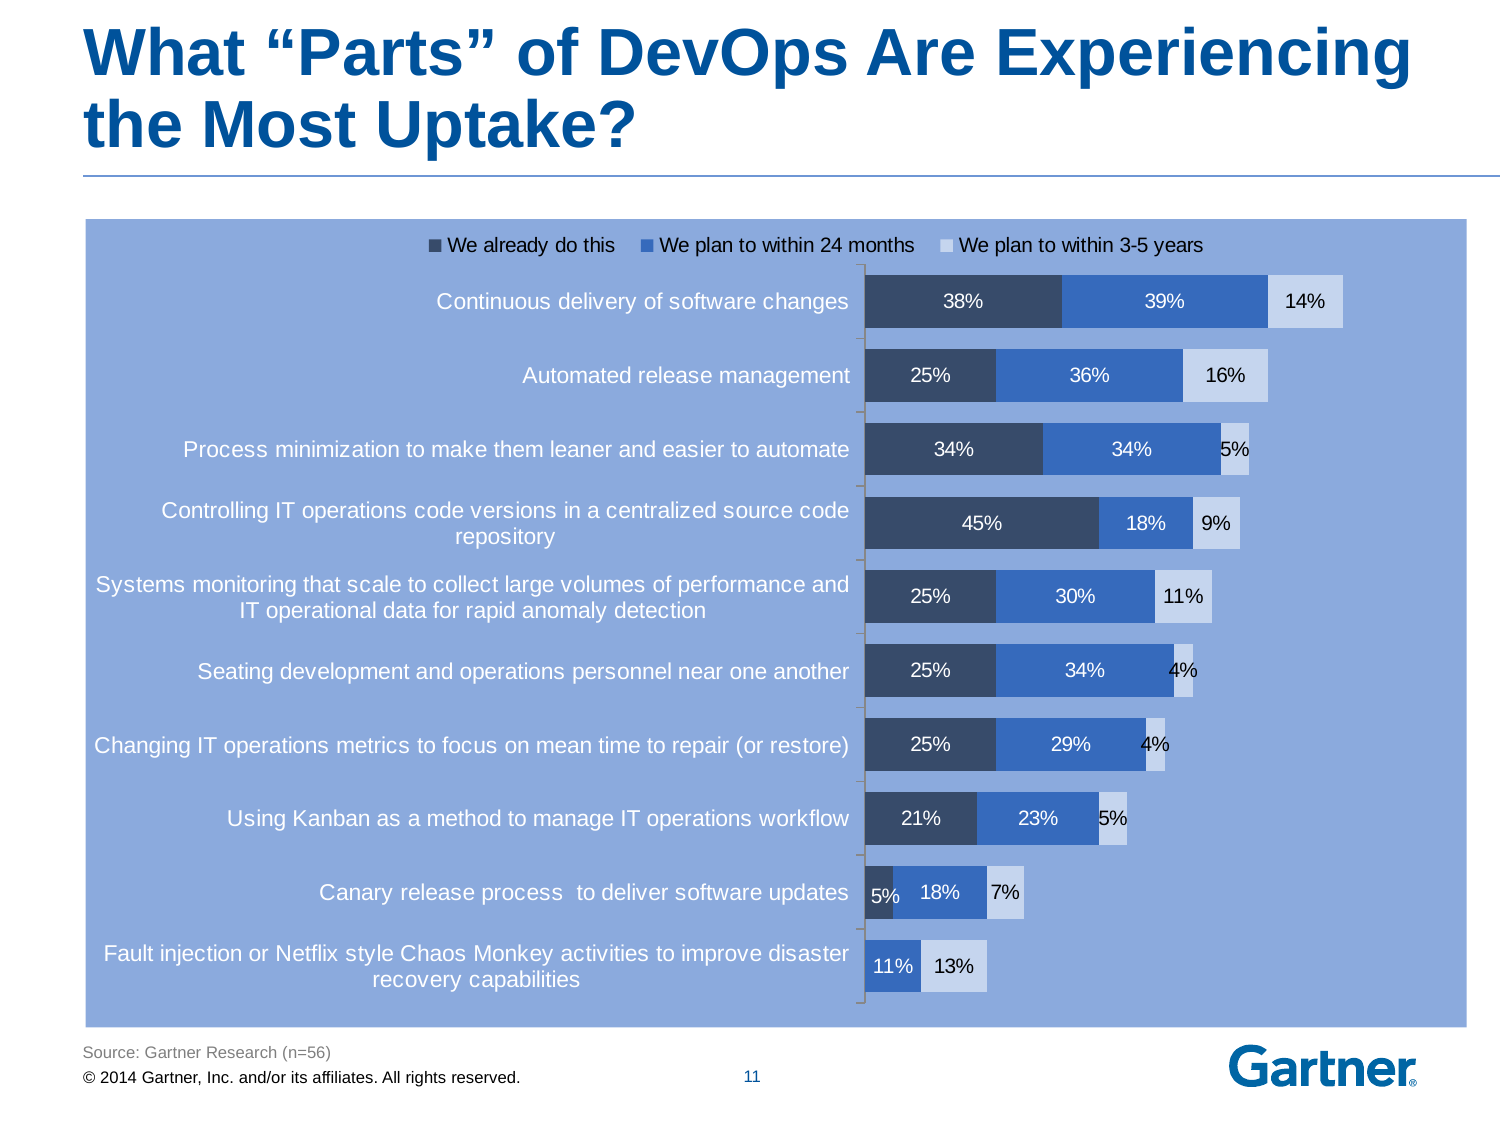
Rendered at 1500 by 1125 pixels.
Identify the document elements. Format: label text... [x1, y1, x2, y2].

footer 10 [712, 1047, 788, 1086]
title What “Parts” of DevOps Are Experiencing the Most Uptake? [82, 30, 1484, 177]
chart [85, 218, 1467, 1028]
text_box Source: Gartner Research (n=56) [82, 1032, 339, 1074]
